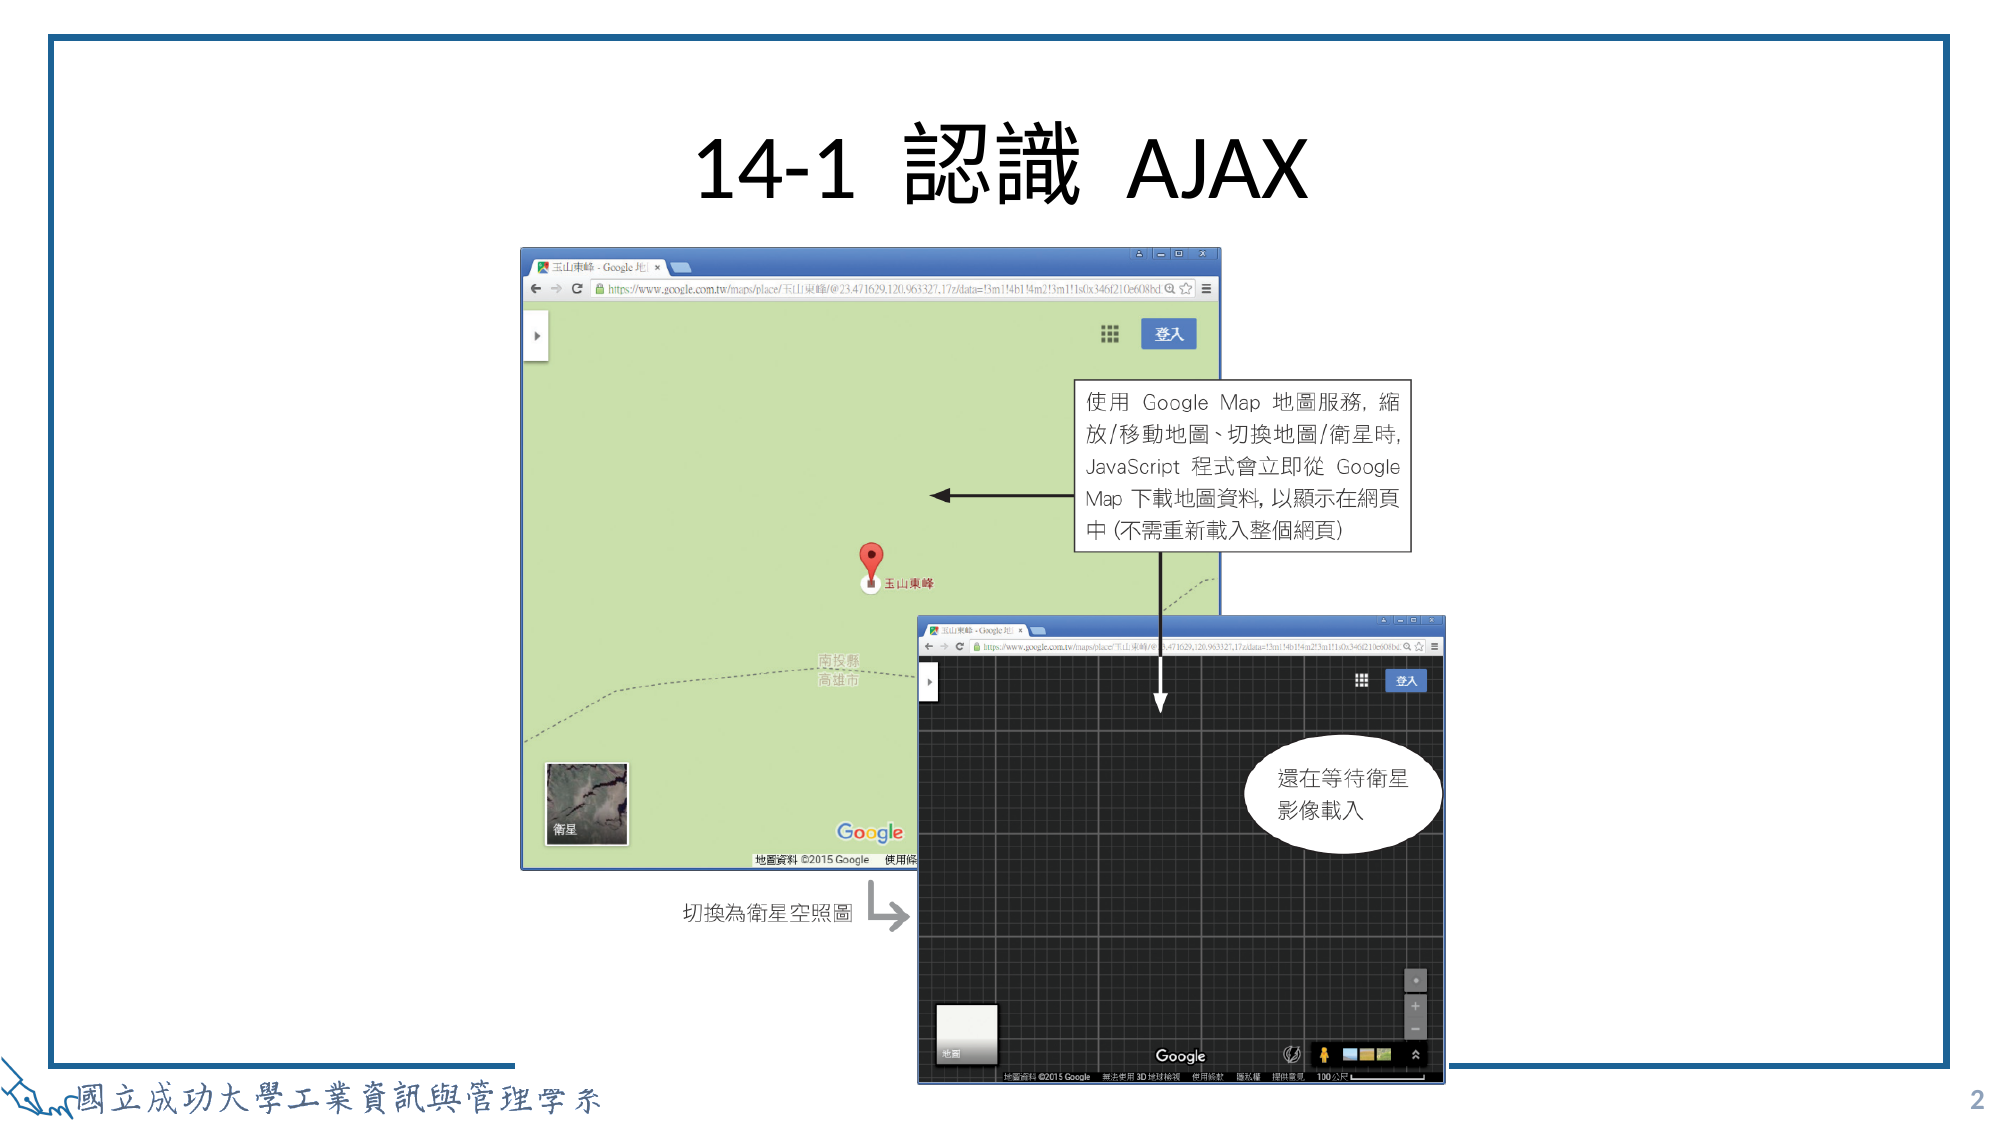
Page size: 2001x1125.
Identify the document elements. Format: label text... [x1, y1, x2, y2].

title 14-1 認識 AJAX [137, 59, 1863, 278]
picture [515, 243, 1449, 1089]
picture [0, 1049, 80, 1125]
slide_number 2 [1550, 1067, 2000, 1125]
